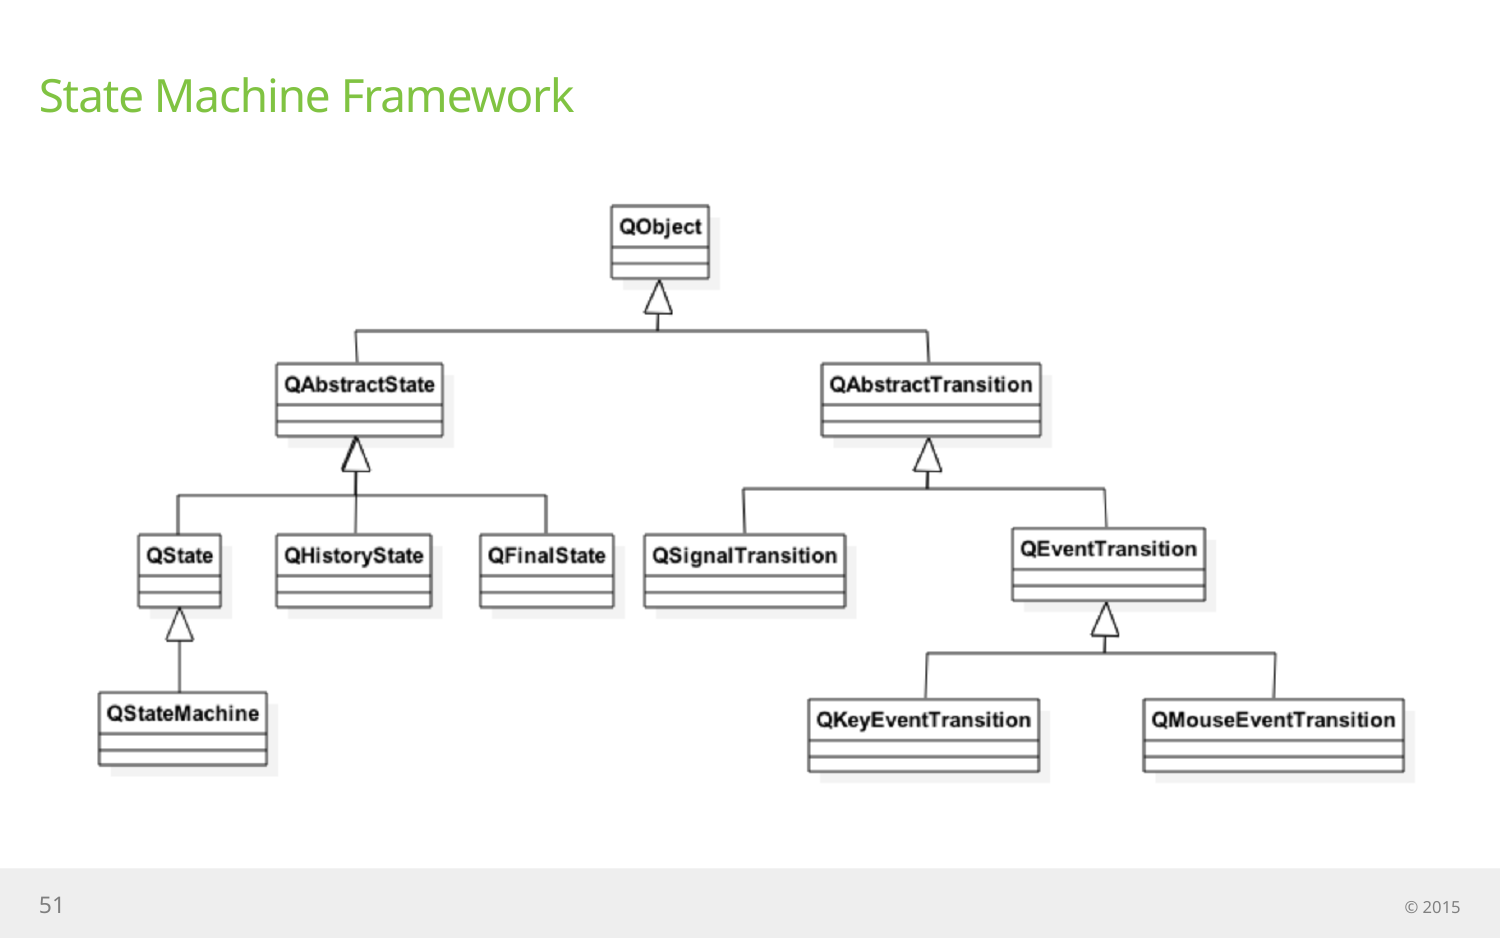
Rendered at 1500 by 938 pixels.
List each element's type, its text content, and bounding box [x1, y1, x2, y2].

picture [84, 199, 1441, 809]
footer © 2015 [1188, 896, 1461, 917]
title State Machine Framework [39, 66, 1052, 195]
slide_number 51 [39, 892, 410, 921]
